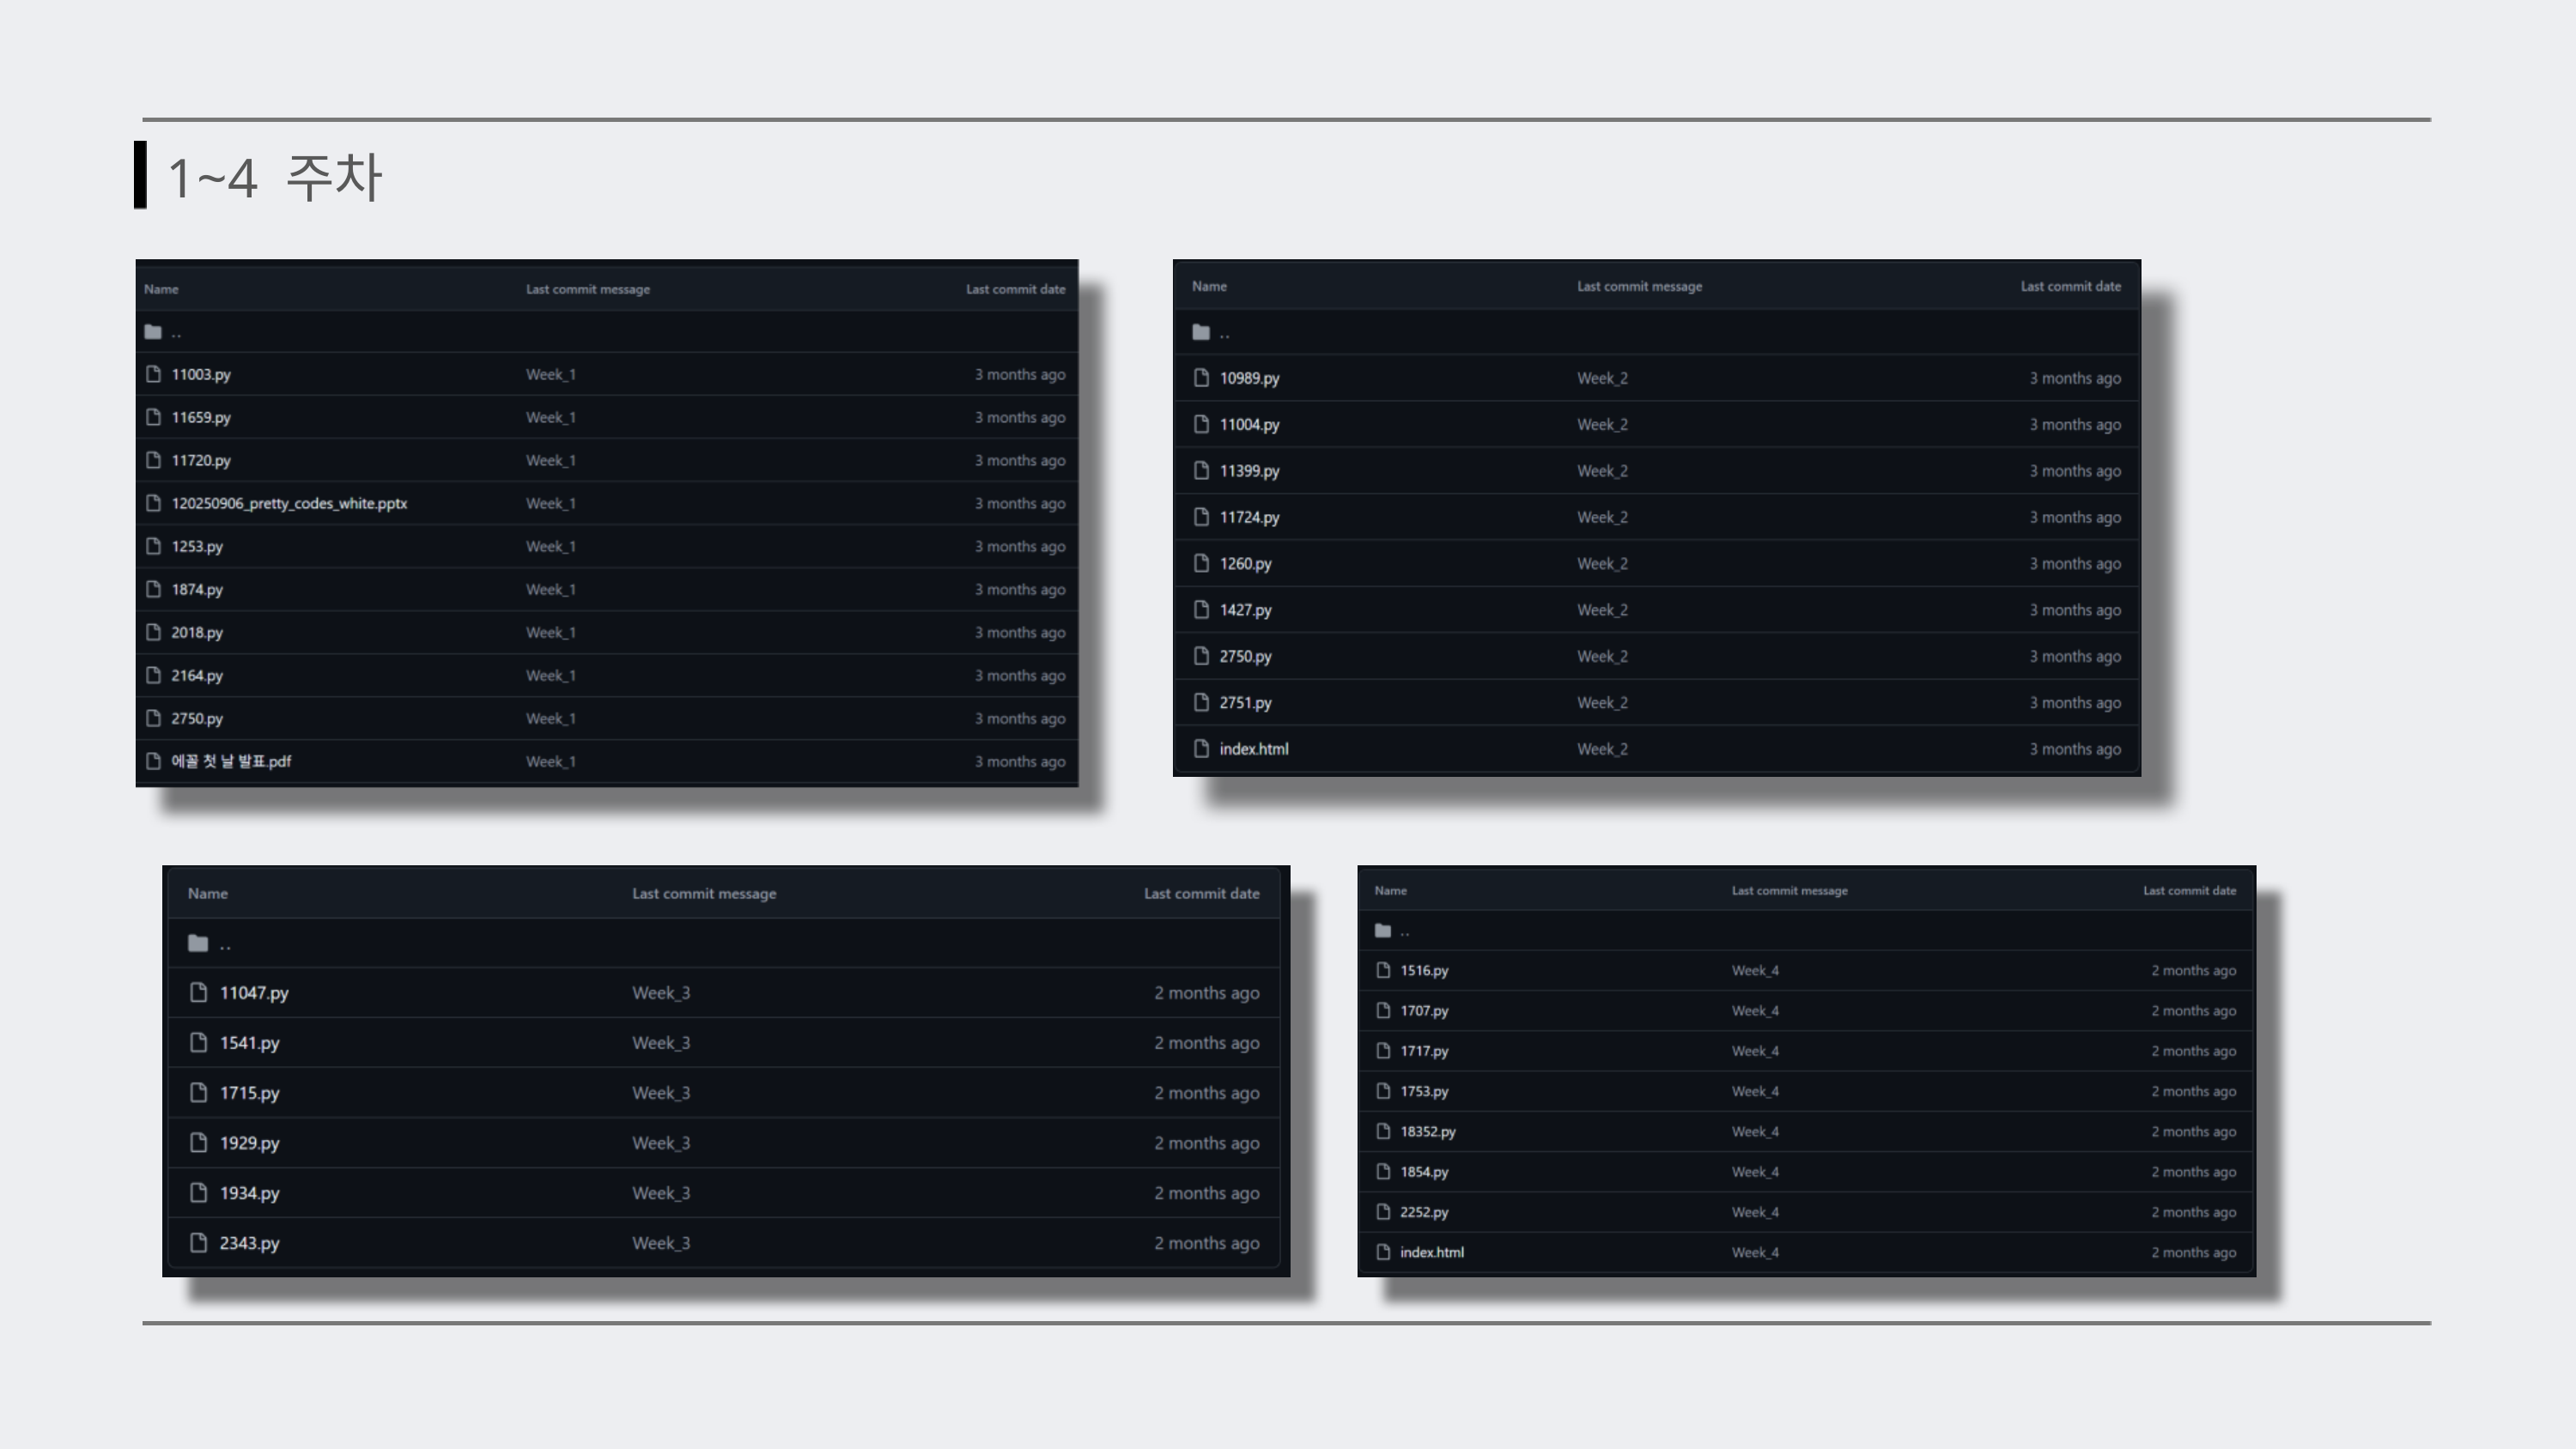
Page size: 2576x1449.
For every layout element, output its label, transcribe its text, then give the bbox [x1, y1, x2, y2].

picture [136, 258, 1079, 789]
picture [1357, 864, 2257, 1277]
picture [1173, 258, 2142, 777]
text_box 1~4 주차 [166, 139, 2451, 215]
picture [162, 864, 1291, 1277]
picture [143, 118, 2432, 122]
picture [143, 1321, 2432, 1325]
picture [133, 141, 148, 209]
